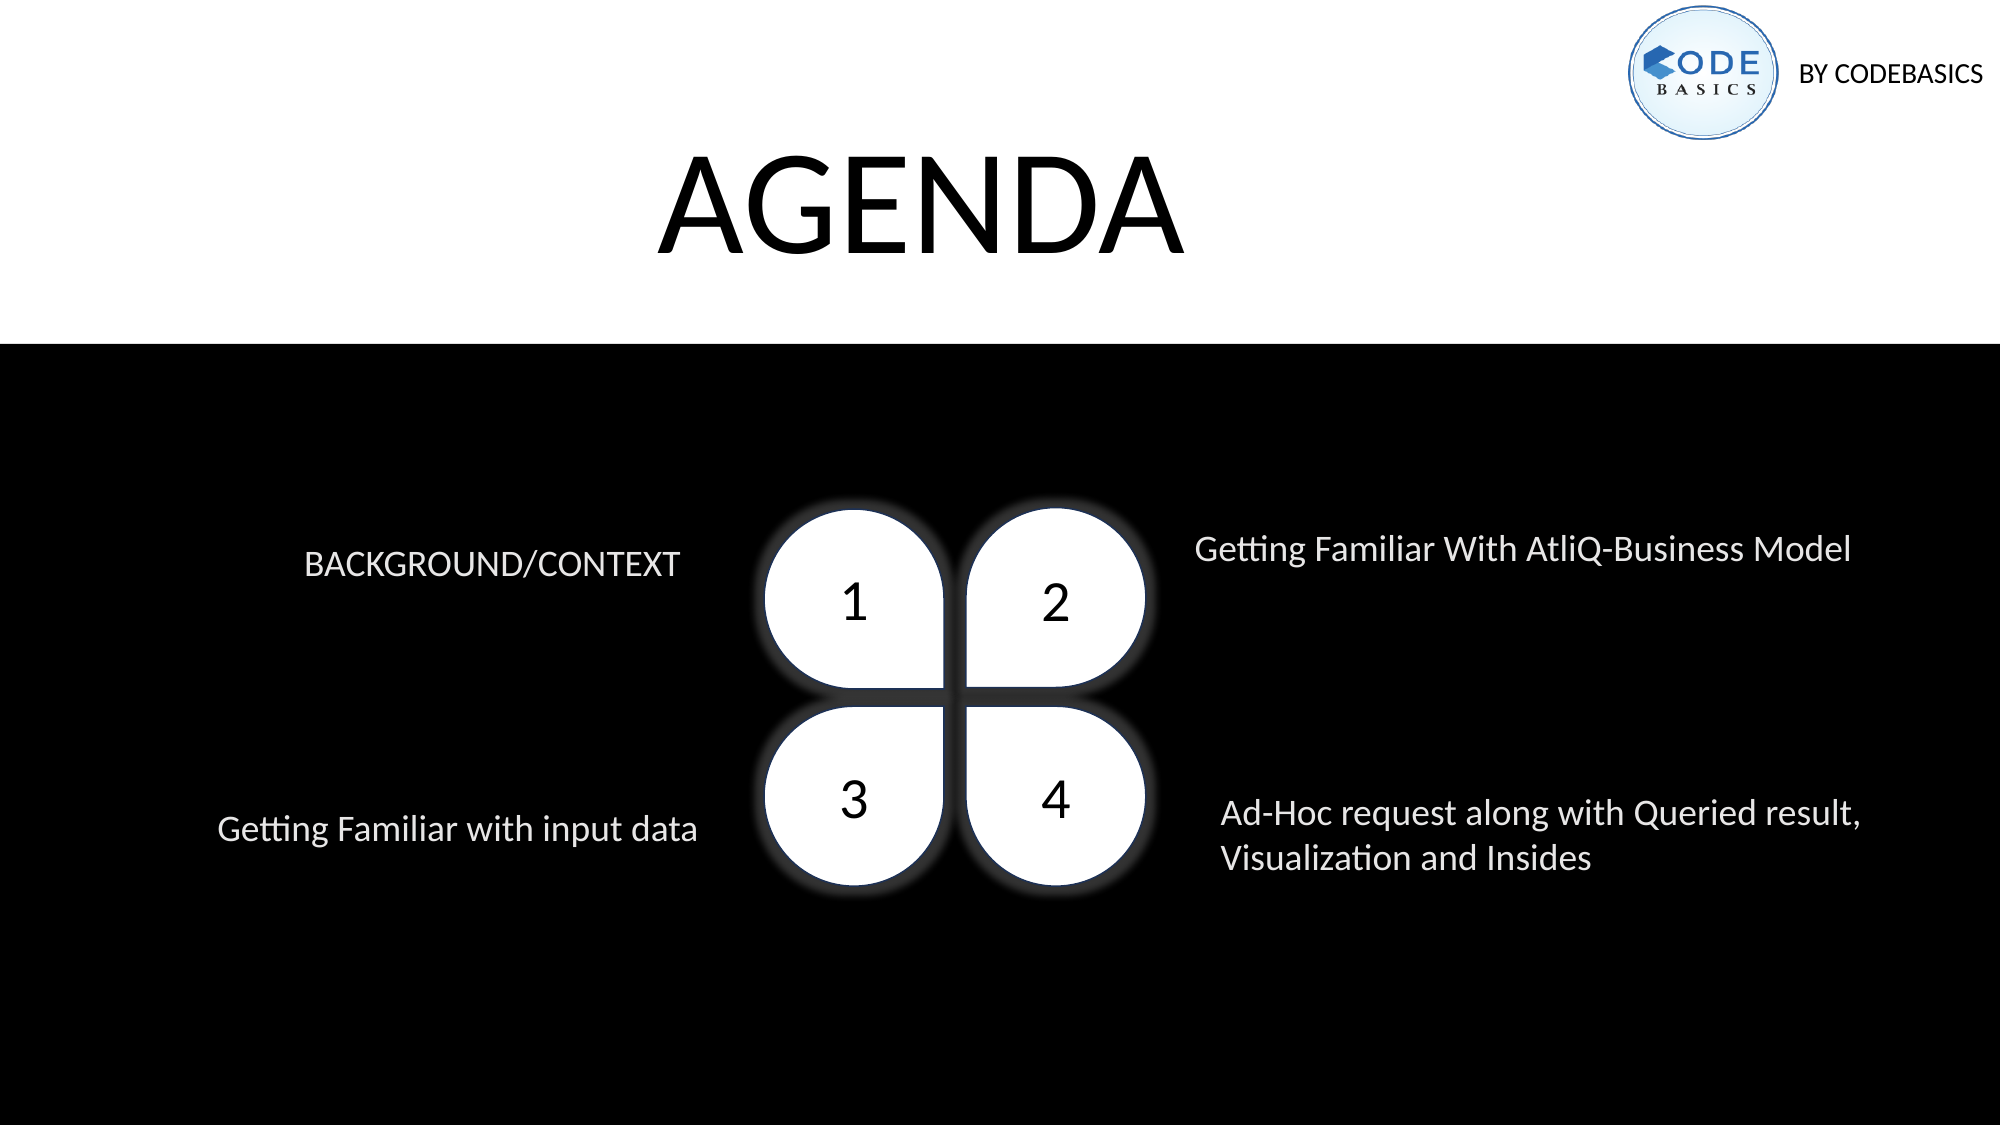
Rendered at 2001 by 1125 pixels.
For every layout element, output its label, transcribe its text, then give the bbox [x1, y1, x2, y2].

picture [1622, 0, 1784, 145]
text_box 2 [1026, 556, 1086, 641]
text_box BACKGROUND/CONTEXT [289, 531, 802, 592]
text_box [964, 705, 1147, 888]
text_box Ad-Hoc request along with Queried result, Visualization and Insides [1205, 780, 1937, 885]
text_box [763, 507, 946, 691]
text_box [964, 506, 1147, 689]
text_box 3 [824, 753, 884, 838]
text_box [0, 343, 2000, 1125]
text_box 1 [824, 554, 884, 640]
text_box [762, 705, 946, 888]
text_box 4 [1026, 753, 1086, 838]
text_box Getting Familiar with input data [202, 796, 729, 856]
text_box Getting Familiar With AtliQ-Business Model [1179, 516, 1963, 577]
text_box AGENDA [643, 96, 1245, 291]
text_box BY CODEBASICS [1784, 47, 1999, 97]
